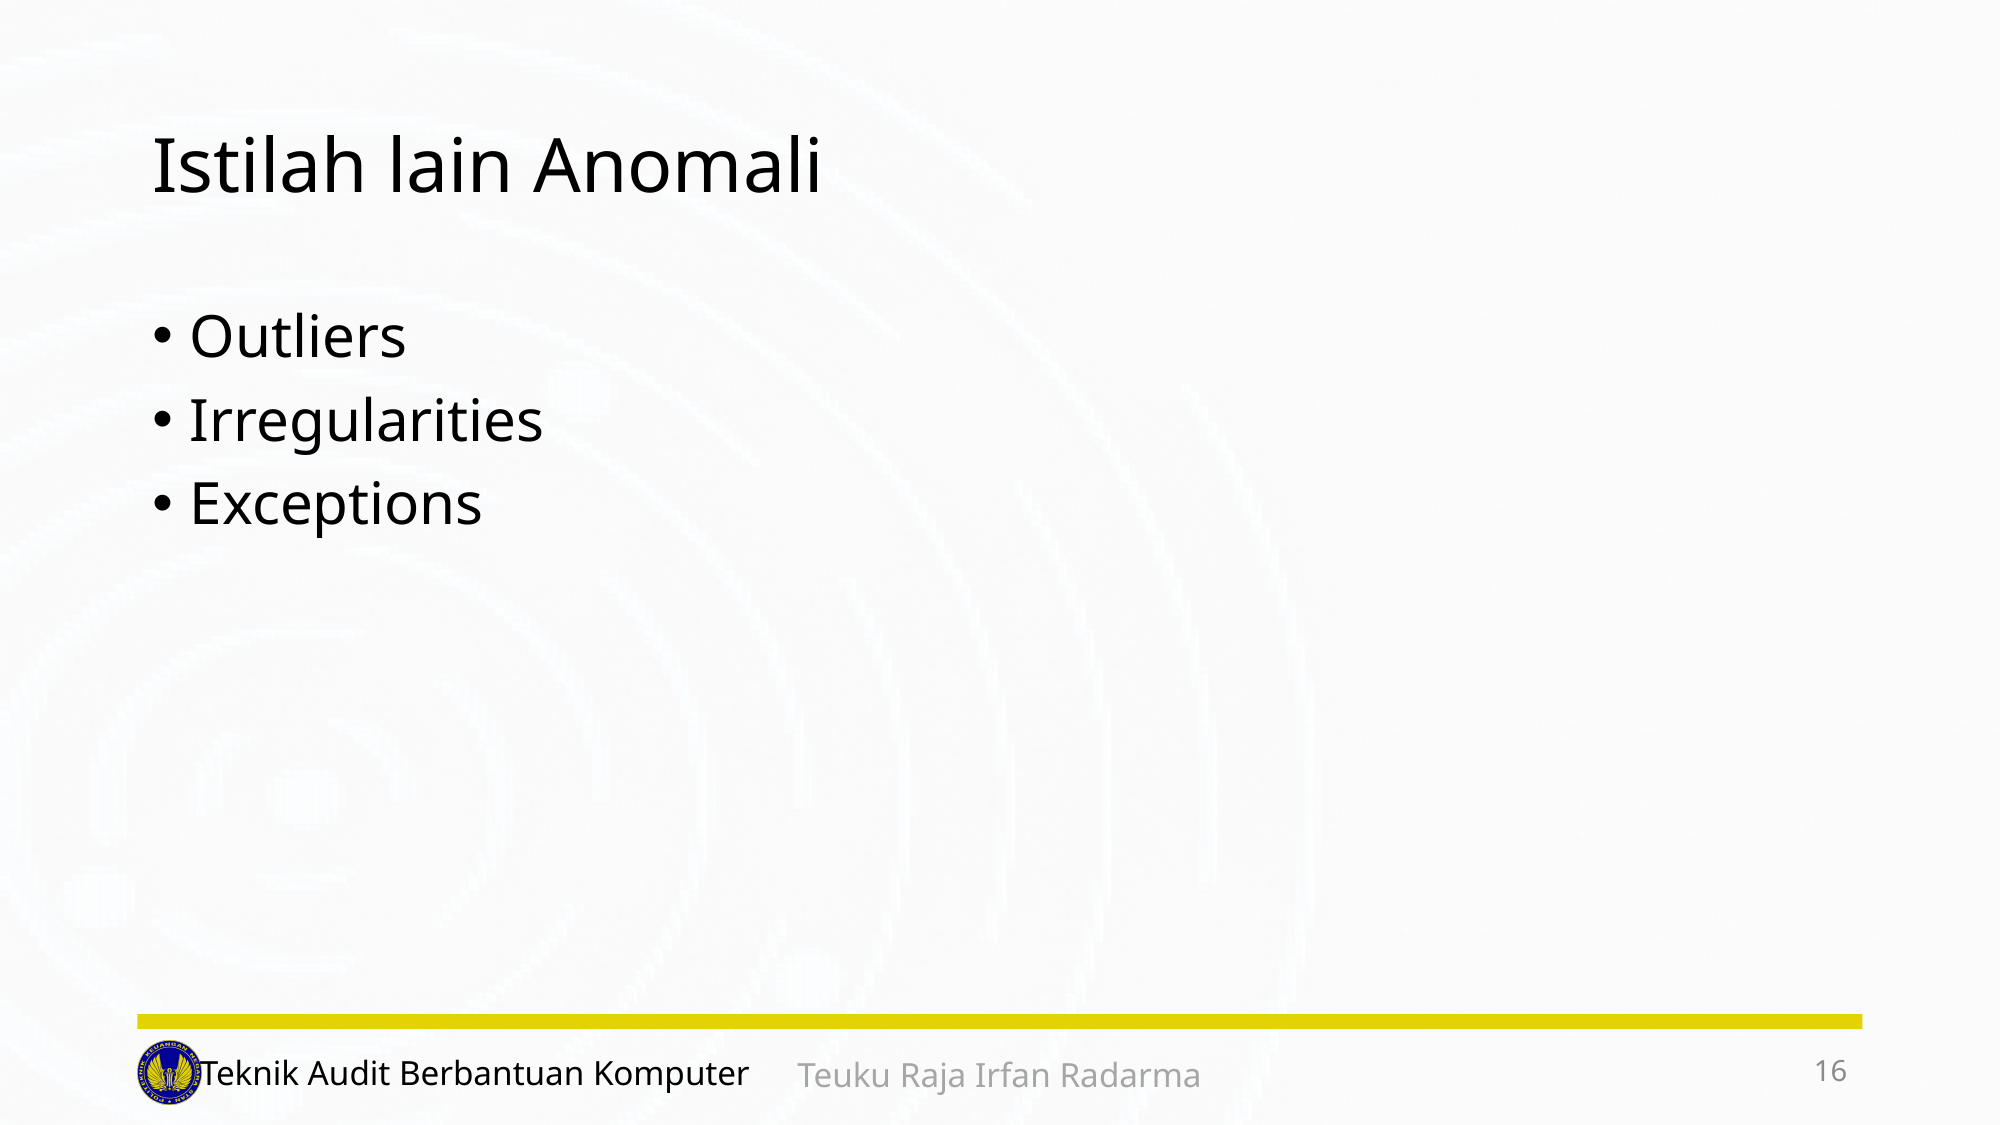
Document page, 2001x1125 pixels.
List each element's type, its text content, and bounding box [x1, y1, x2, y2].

title Istilah lain Anomali [137, 59, 1863, 278]
slide_number 16 [1412, 1042, 1863, 1103]
list Outliers Irregularities Exceptions [137, 299, 1863, 1014]
picture [137, 1040, 202, 1105]
